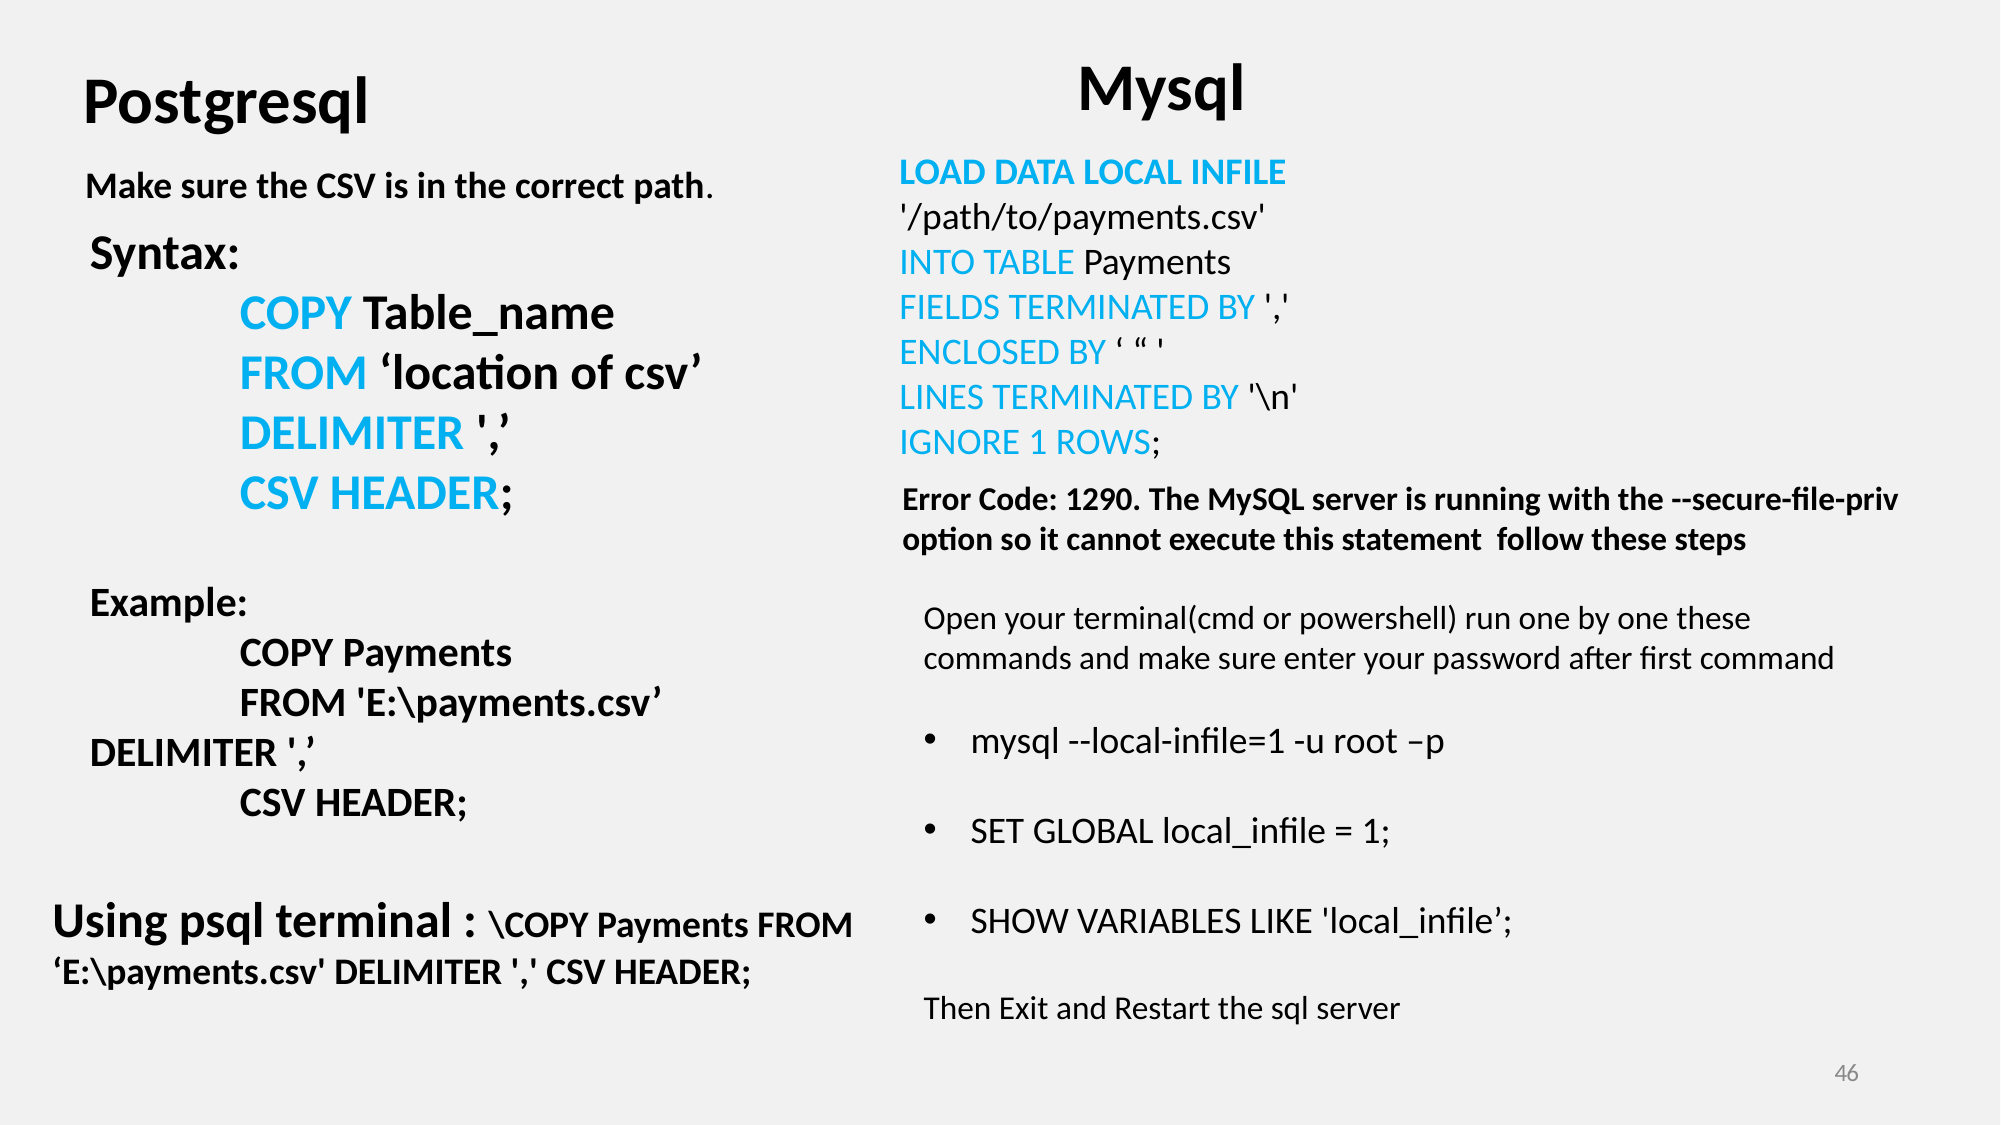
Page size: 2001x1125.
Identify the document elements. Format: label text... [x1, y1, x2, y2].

text_box LOAD DATA LOCAL INFILE '/path/to/payments.csv' INTO TABLE Payments FIELDS TERMINATED BY ',' ENCLOSED BY ‘ “ ' LINES TERMINATED BY '\n' IGNORE 1 ROWS; [884, 139, 1672, 470]
slide_number 46 [1802, 1074, 1875, 1089]
text_box Make sure the CSV is in the correct path. [70, 153, 858, 214]
text_box Postgresql [68, 49, 619, 145]
text_box Syntax: COPY Table_name FROM ‘location of csv’ DELIMITER ',’ CSV HEADER; [74, 214, 763, 588]
text_box Mysql [1062, 36, 1550, 131]
text_box Example: COPY Payments FROM 'E:\payments.csv’ DELIMITER ',’ CSV HEADER; [74, 588, 763, 879]
text_box Open your terminal(cmd or powershell) run one by one these commands and make sure enter your password after first command mysql --local-infile=1 -u root –p SET GLOBAL local_infile = 1; SHOW VARIABLES LIKE 'local_infile’; Then Exit and Restart the sql server [908, 588, 1909, 1074]
text_box Error Code: 1290. The MySQL server is running with the --secure-file-priv option so it cannot execute this statement follow these steps [887, 469, 1963, 565]
text_box Using psql terminal : \COPY Payments FROM ‘E:\payments.csv' DELIMITER ',' CSV HEADER; [37, 879, 875, 1045]
